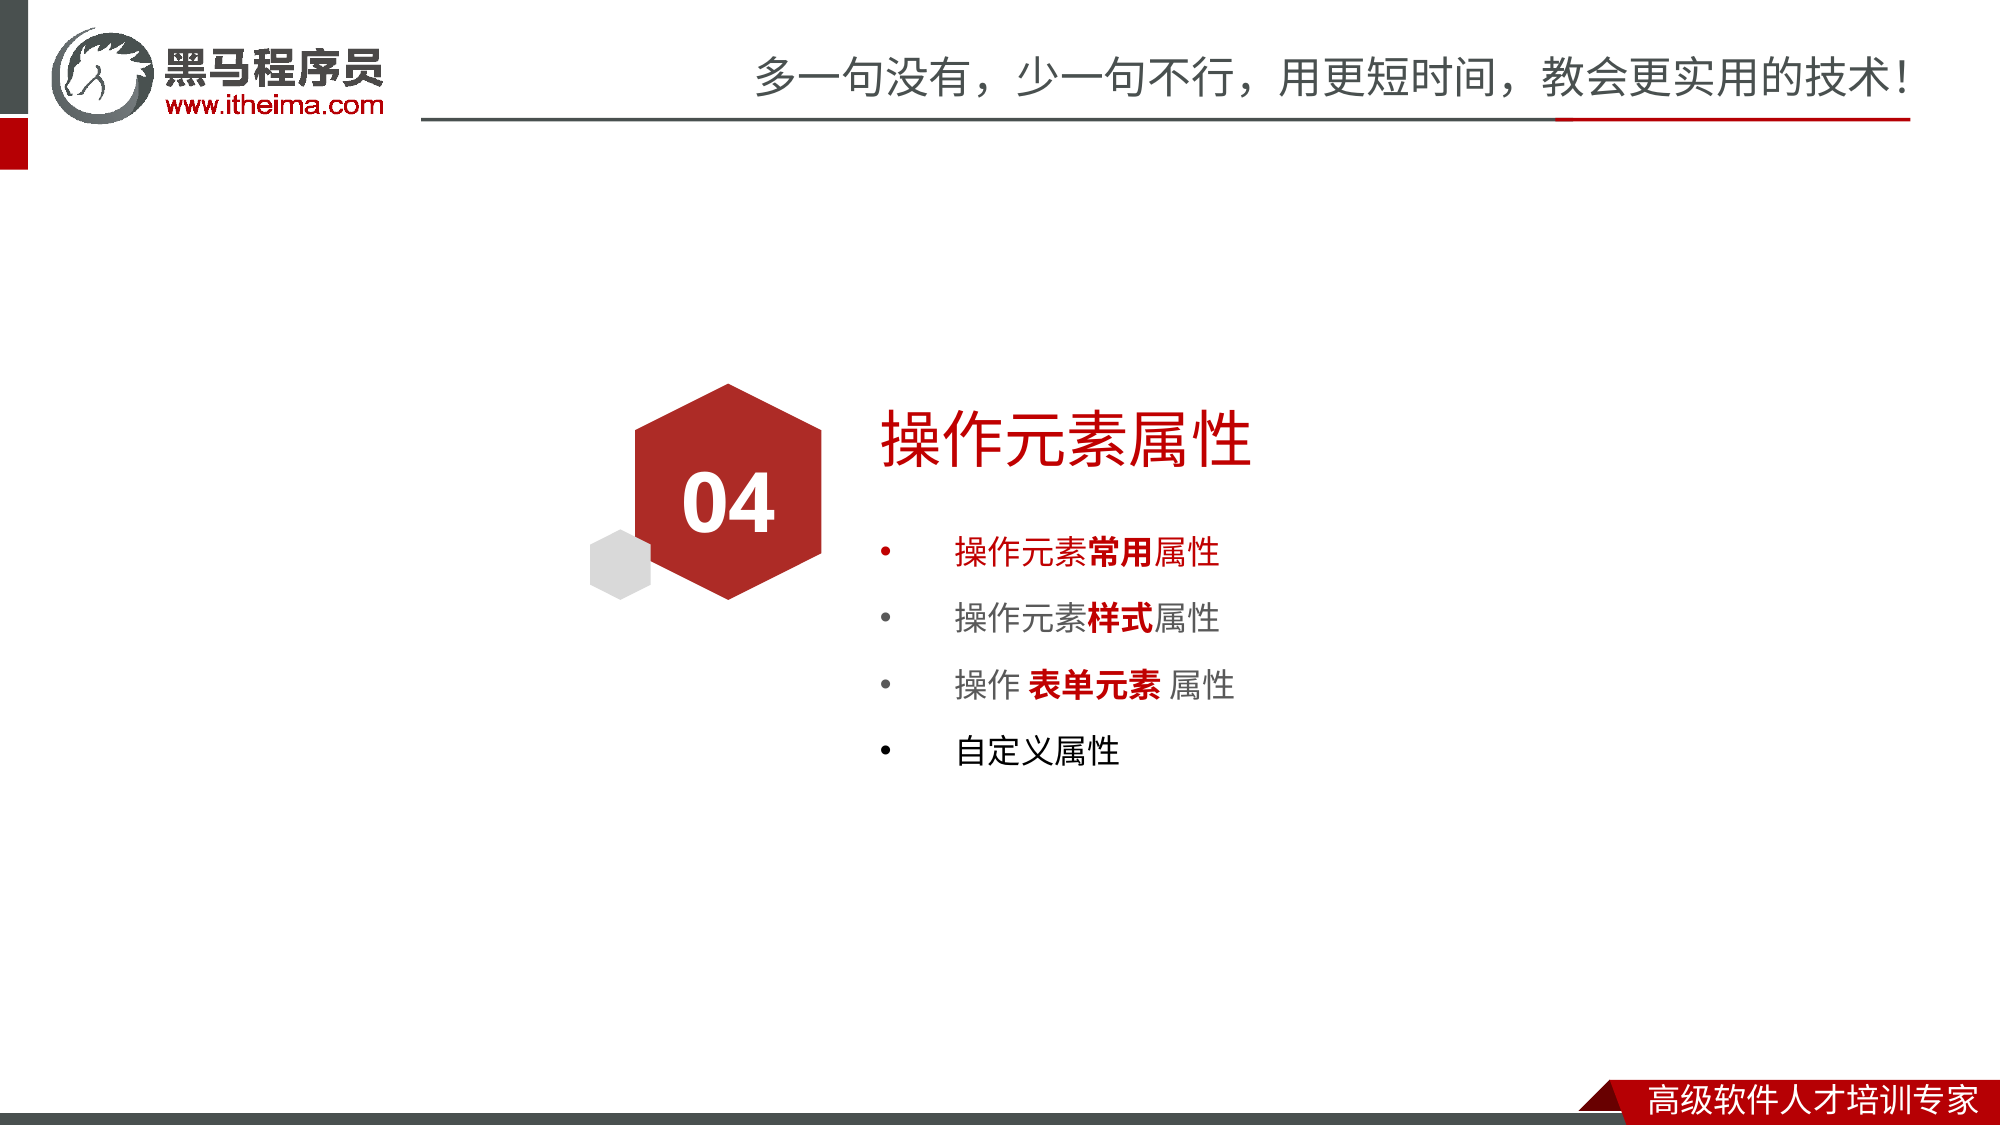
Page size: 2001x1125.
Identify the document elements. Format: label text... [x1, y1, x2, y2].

title 操作元素属性 [864, 393, 1969, 484]
list 操作元素常用属性 操作元素样式属性 操作 表单元素 属性 自定义属性 [864, 503, 1762, 837]
picture [50, 26, 384, 125]
list 04 [636, 404, 822, 594]
